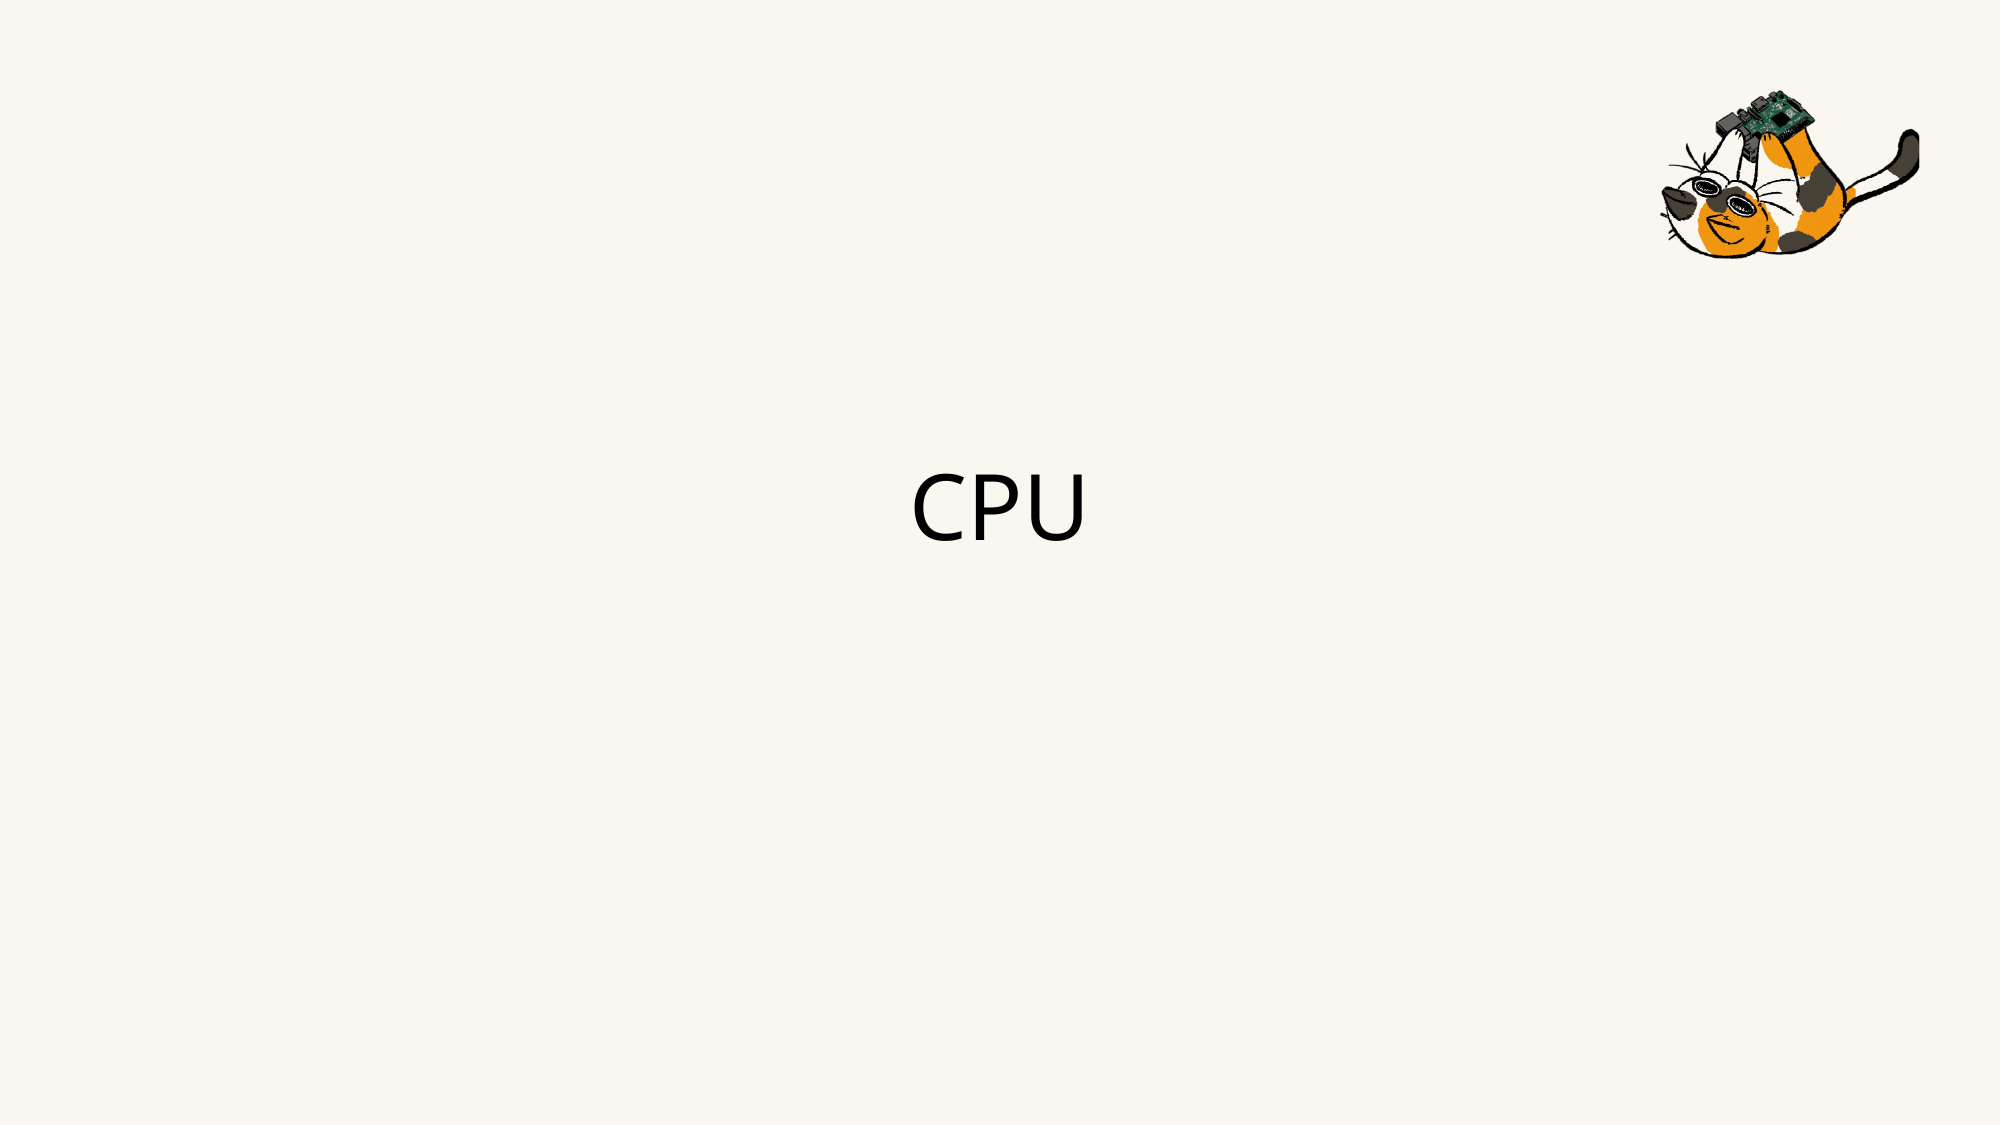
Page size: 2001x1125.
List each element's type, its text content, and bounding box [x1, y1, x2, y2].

picture [1648, 59, 1920, 278]
title CPU [260, 402, 1740, 620]
